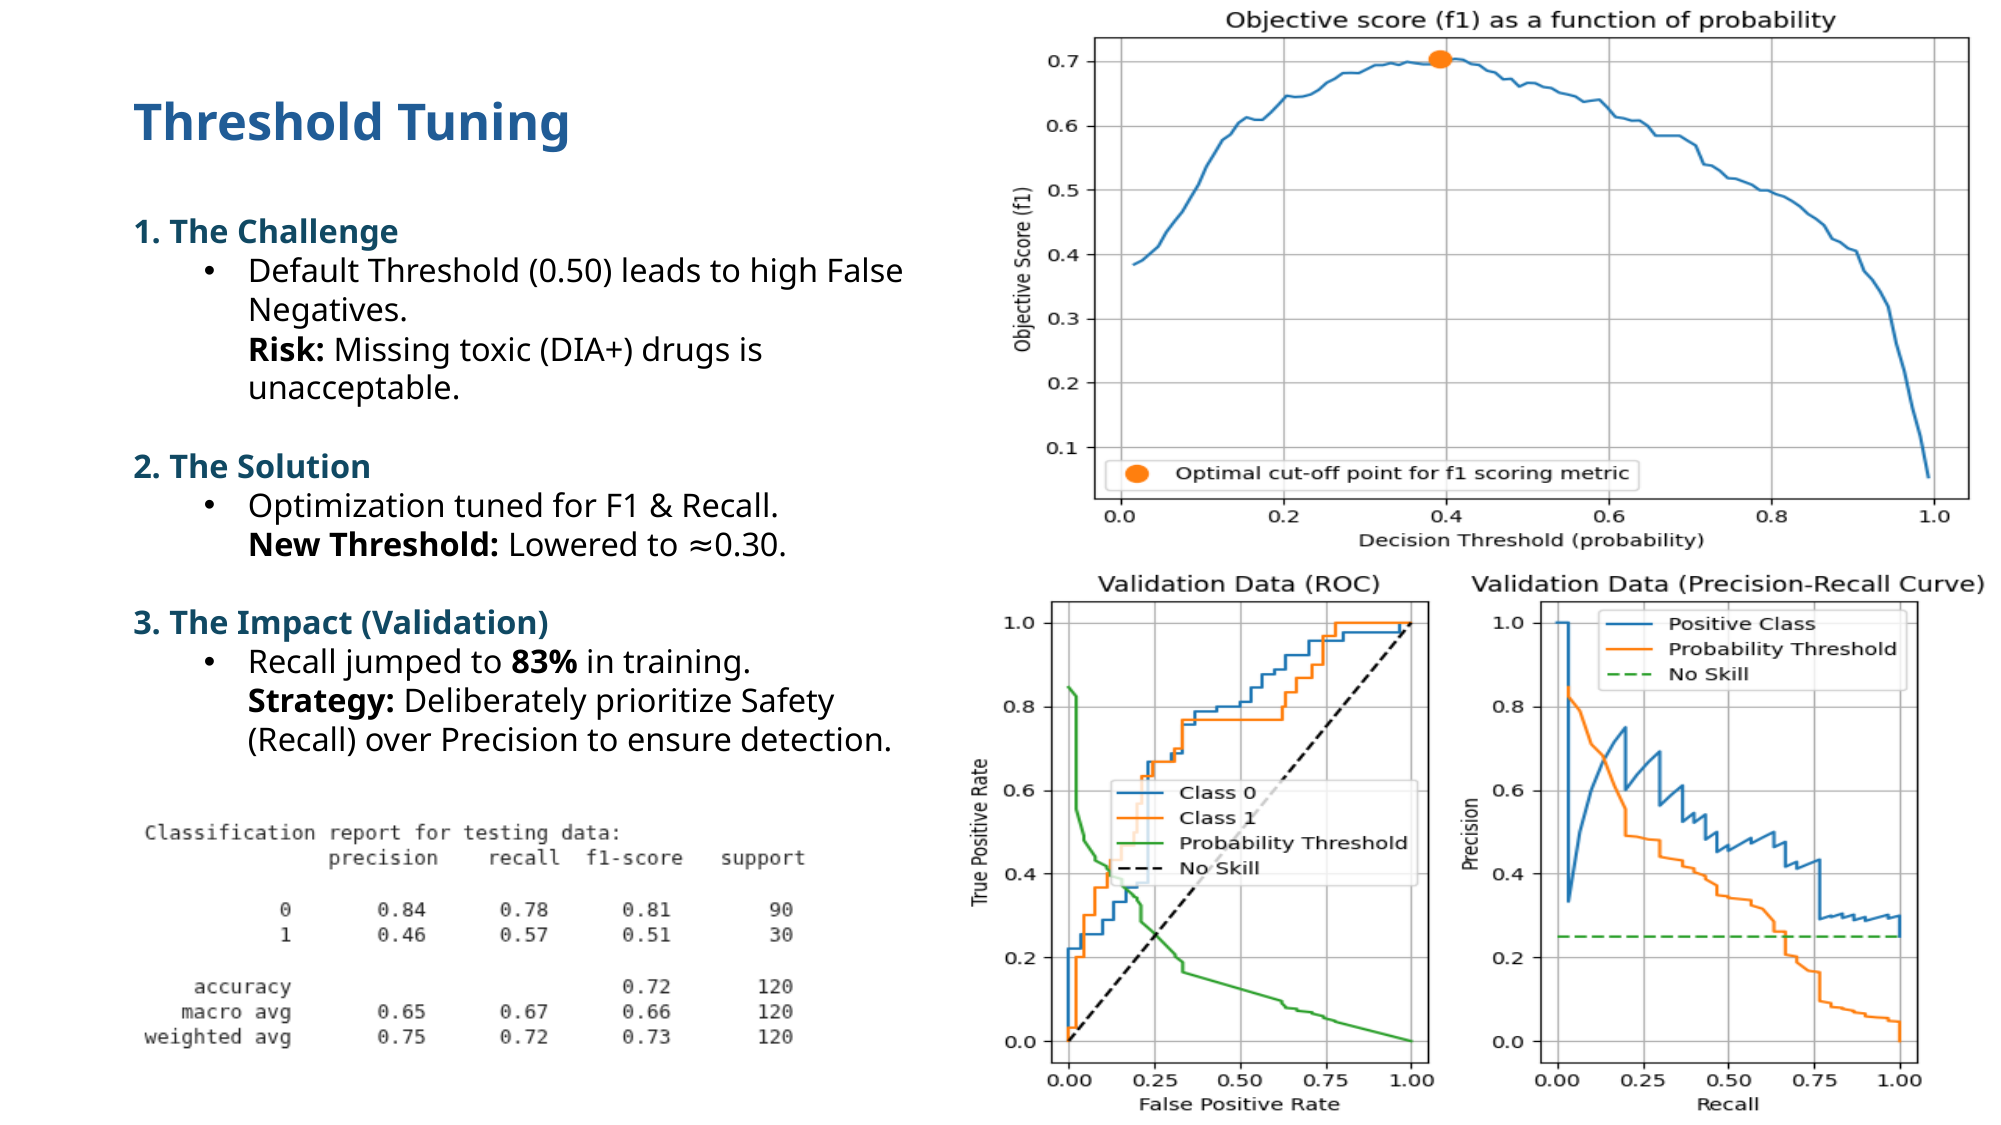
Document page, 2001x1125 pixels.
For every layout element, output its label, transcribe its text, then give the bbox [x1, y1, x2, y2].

picture [117, 810, 869, 1070]
picture [955, 0, 2000, 1125]
text_box Threshold Tuning 1. The Challenge Default Threshold (0.50) leads to high False Negatives. Risk: Missing toxic (DIA+) drugs is unacceptable. 2. The Solution Optimization tuned for F1 & Recall. New Threshold: Lowered to ≈0.30. 3. The Impact (Validation) Recall jumped to 83% in training. Strategy: Deliberately prioritize Safety (Recall) over Precision to ensure detection. [118, 82, 955, 767]
